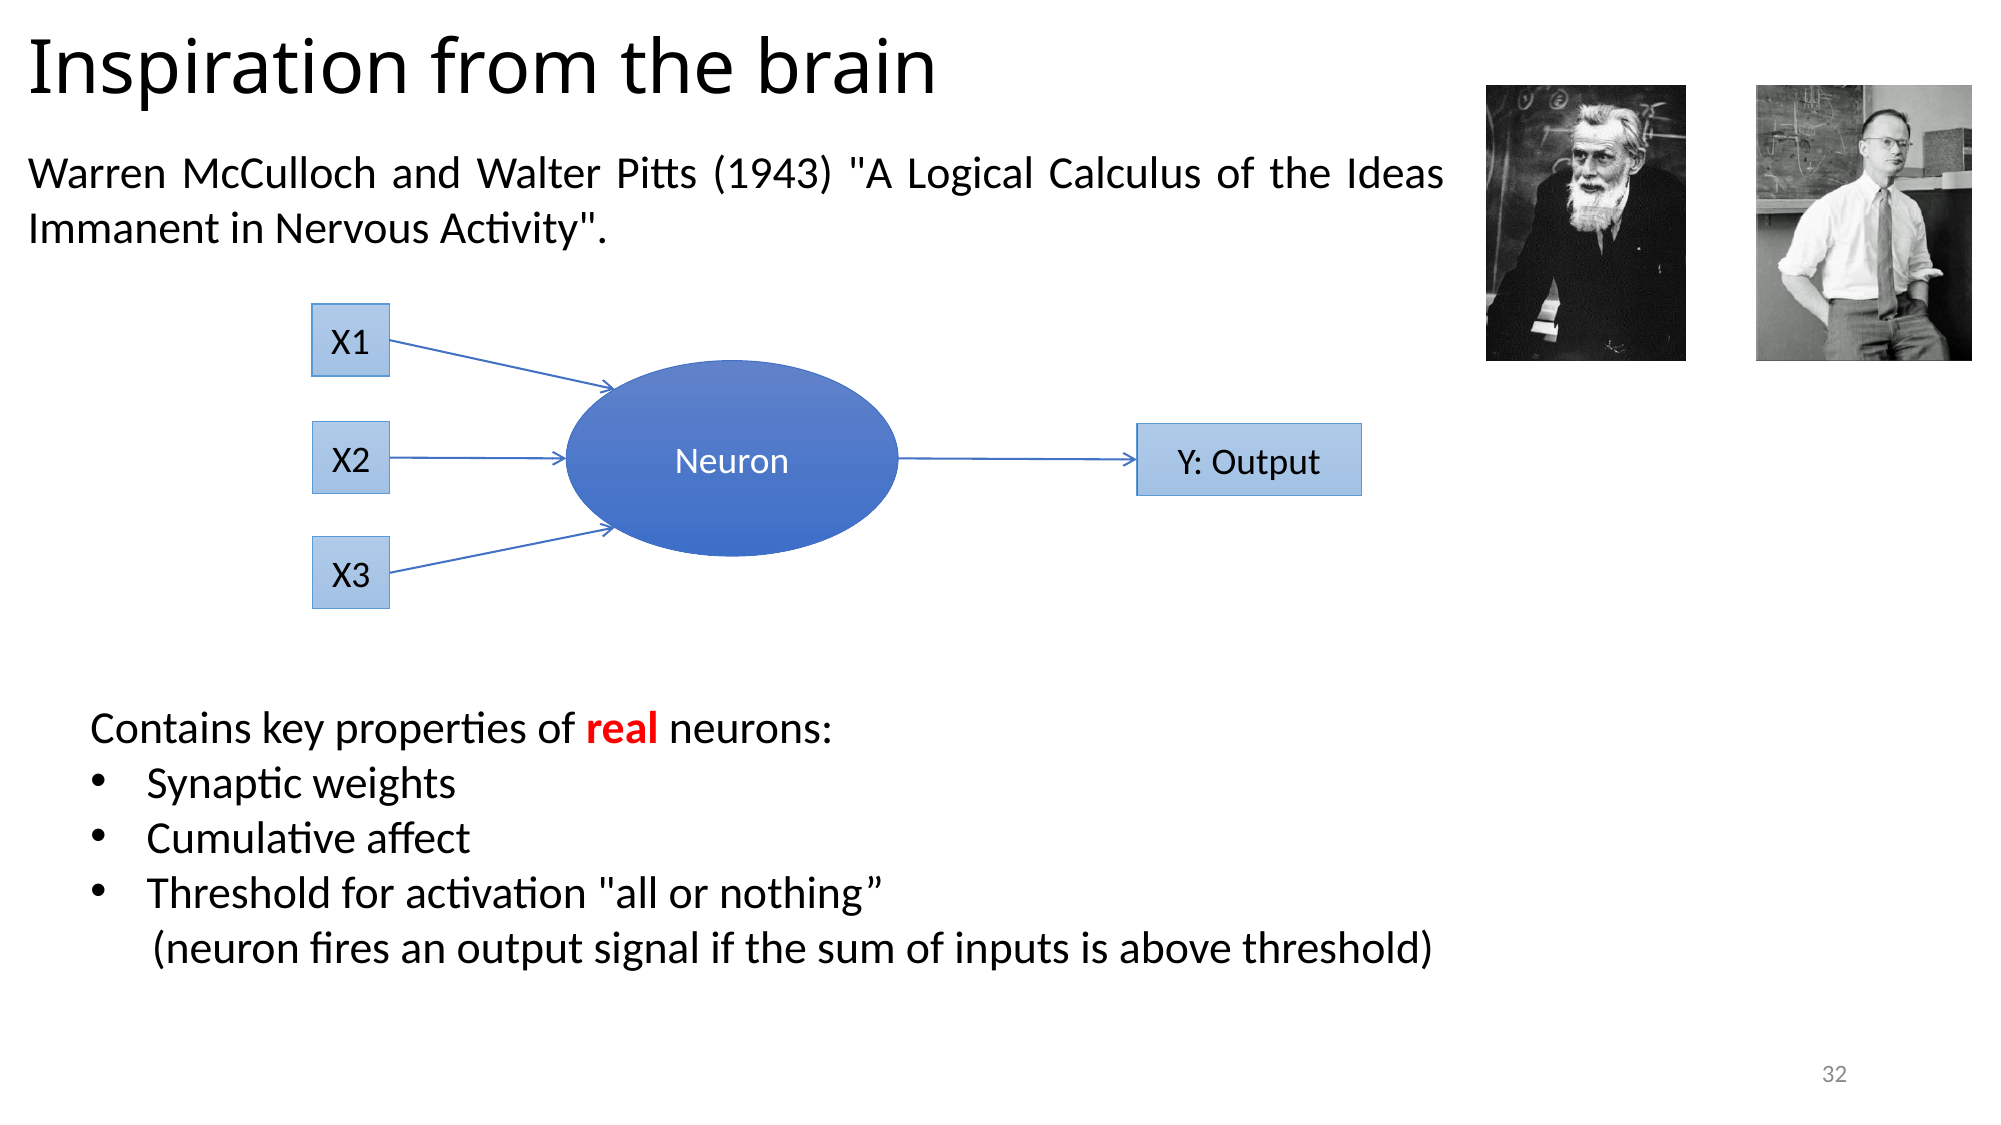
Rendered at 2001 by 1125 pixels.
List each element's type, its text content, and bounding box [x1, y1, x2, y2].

picture [1485, 85, 1686, 361]
text_box X2 [312, 421, 390, 494]
text_box Contains key properties of real neurons: Synaptic weights Cumulative affect Threshold for activation "all or nothing” (neuron fires an output signal if the sum of inputs is above threshold) [75, 690, 1462, 980]
title Inspiration from the brain [13, 0, 1437, 135]
text_box Warren McCulloch and Walter Pitts (1943) "A Logical Calculus of the Ideas Immanent in Nervous Activity". [13, 135, 1461, 261]
text_box X1 [311, 303, 390, 377]
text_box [389, 527, 615, 573]
text_box Neuron [565, 360, 899, 557]
slide_number 32 [1412, 1042, 1863, 1103]
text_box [389, 340, 615, 390]
text_box Y: Output [1136, 423, 1362, 496]
text_box X3 [312, 536, 390, 609]
picture [1756, 85, 1972, 361]
